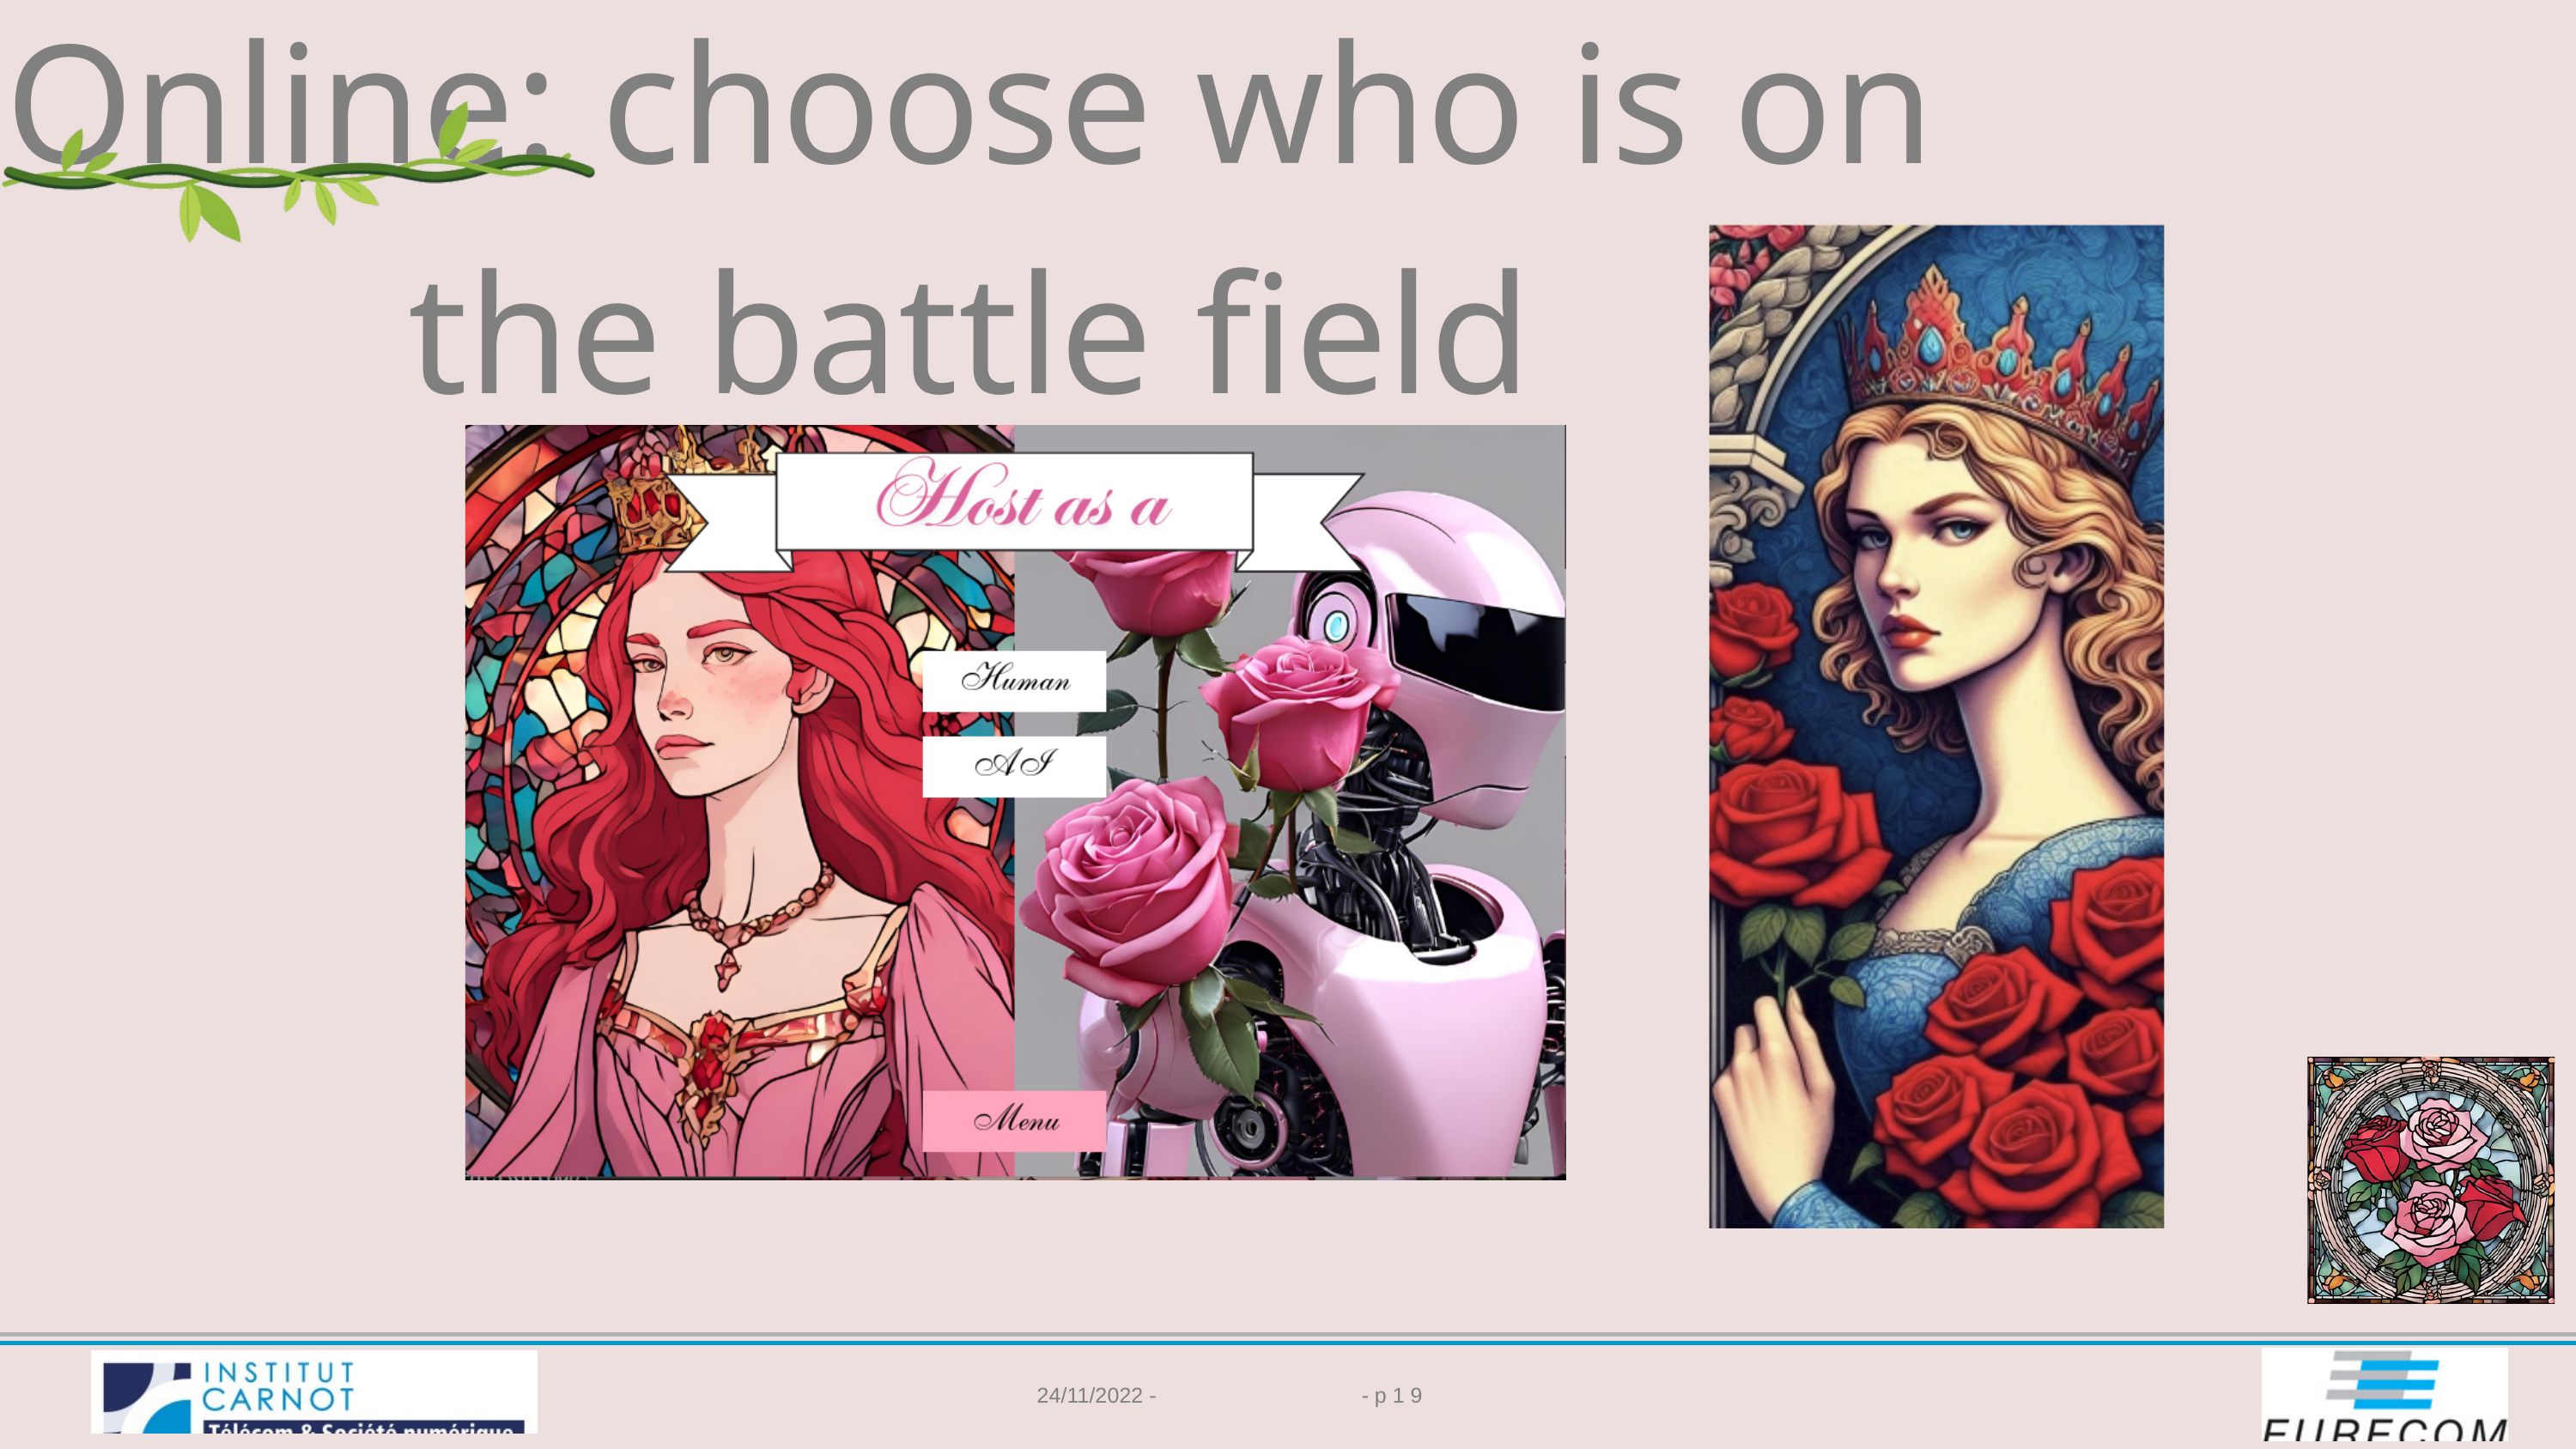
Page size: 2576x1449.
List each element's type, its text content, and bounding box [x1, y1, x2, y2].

text_box [2261, 1354, 2508, 1441]
text_box - p 1 9 [1361, 1381, 1539, 1408]
text_box [91, 1354, 538, 1434]
text_box 24/11/2022 - [1036, 1381, 1315, 1408]
text_box [2307, 1057, 2555, 1304]
text_box [1709, 220, 2165, 1228]
text_box [0, 94, 667, 256]
text_box [465, 425, 1566, 1180]
text_box Online: choose who is on the battle field [0, 0, 1996, 427]
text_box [0, 1332, 2576, 1337]
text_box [0, 1340, 2576, 1345]
